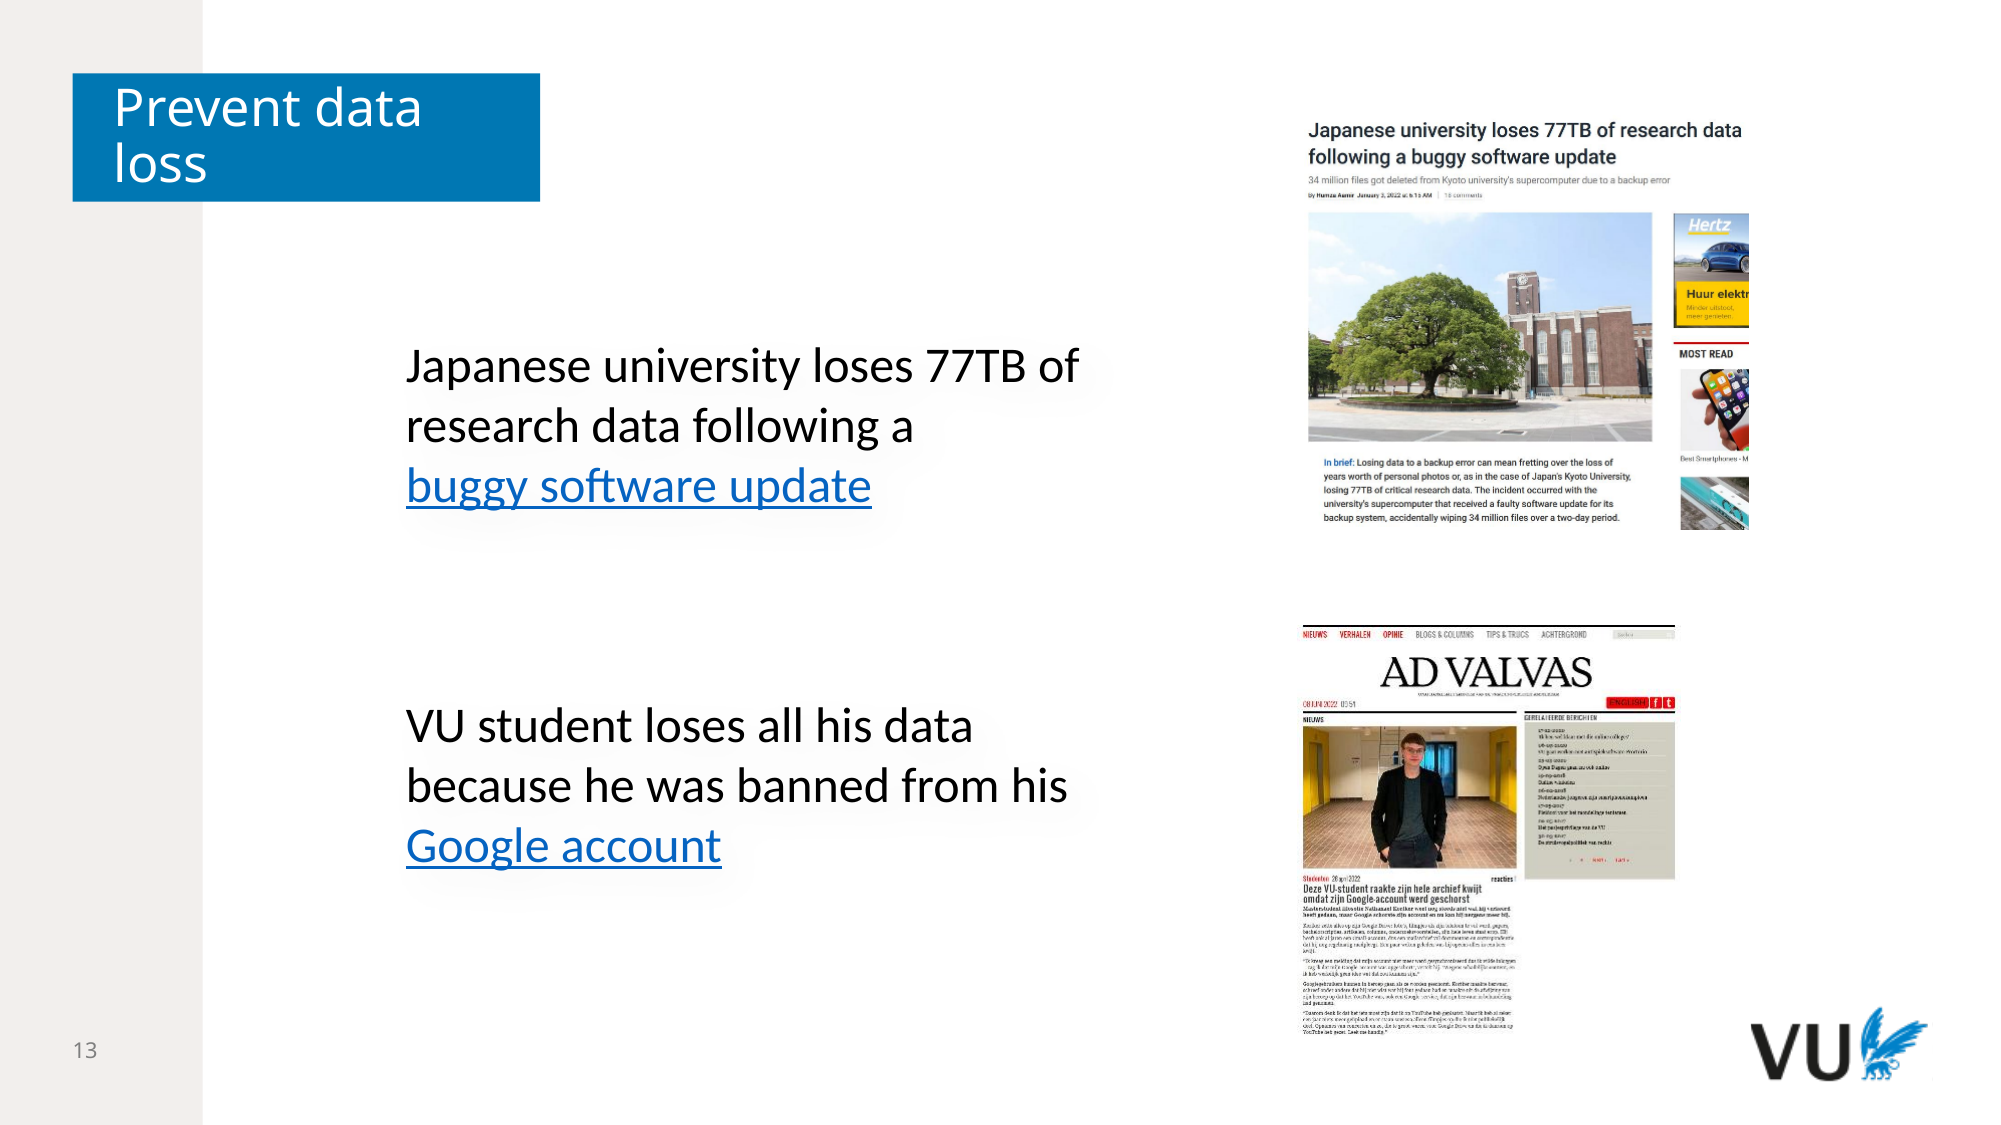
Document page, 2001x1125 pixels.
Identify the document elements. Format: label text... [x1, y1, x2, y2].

title Prevent data loss [72, 73, 541, 202]
text_box Japanese university loses 77TB of research data following a buggy software update VU student loses all his data because he was banned from his Google account [346, 273, 1171, 978]
picture [1297, 115, 1749, 530]
slide_number 13 [72, 977, 173, 1125]
picture [1297, 625, 1681, 1039]
